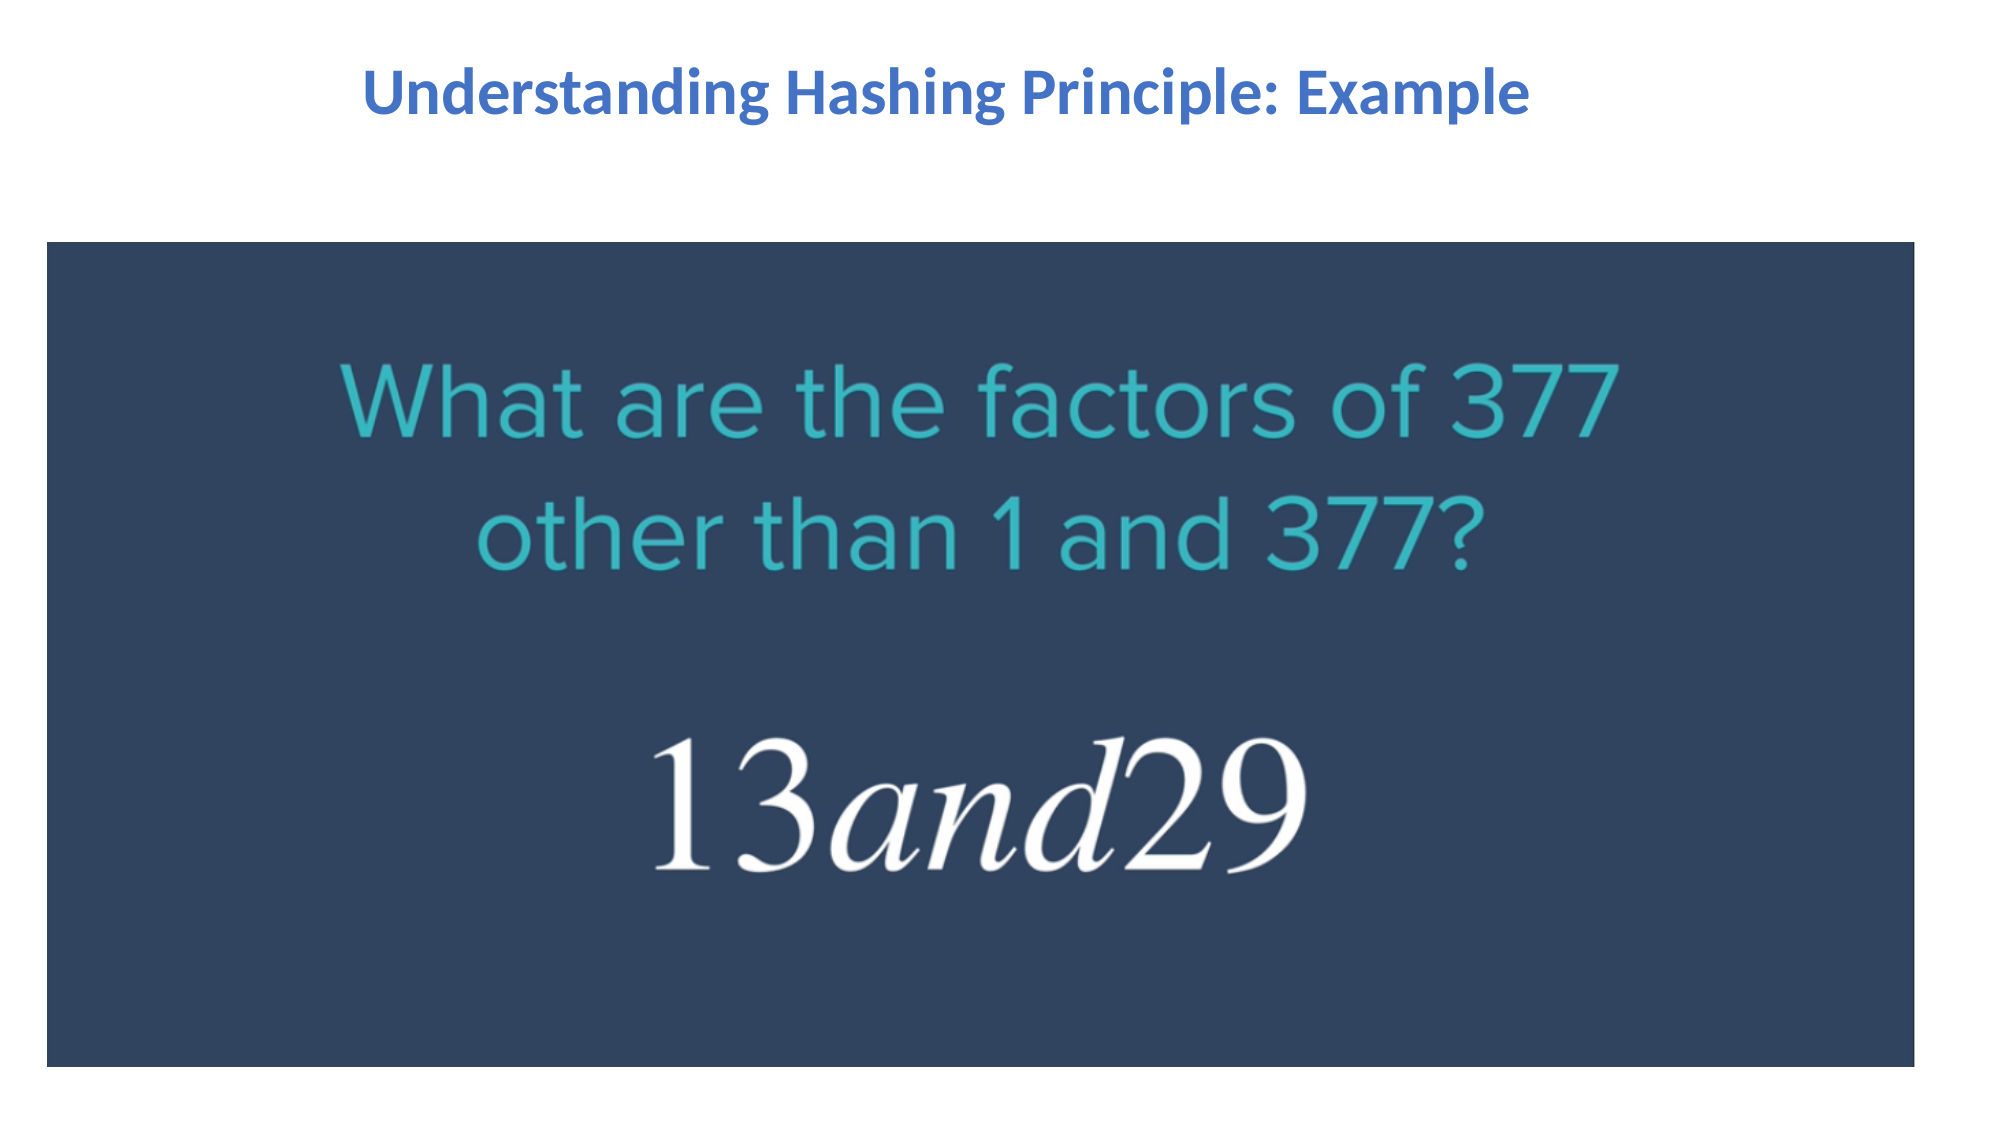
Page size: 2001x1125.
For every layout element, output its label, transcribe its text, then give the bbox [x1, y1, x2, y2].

picture [47, 242, 1915, 1067]
text_box Understanding Hashing Principle: Example [347, 40, 1548, 136]
